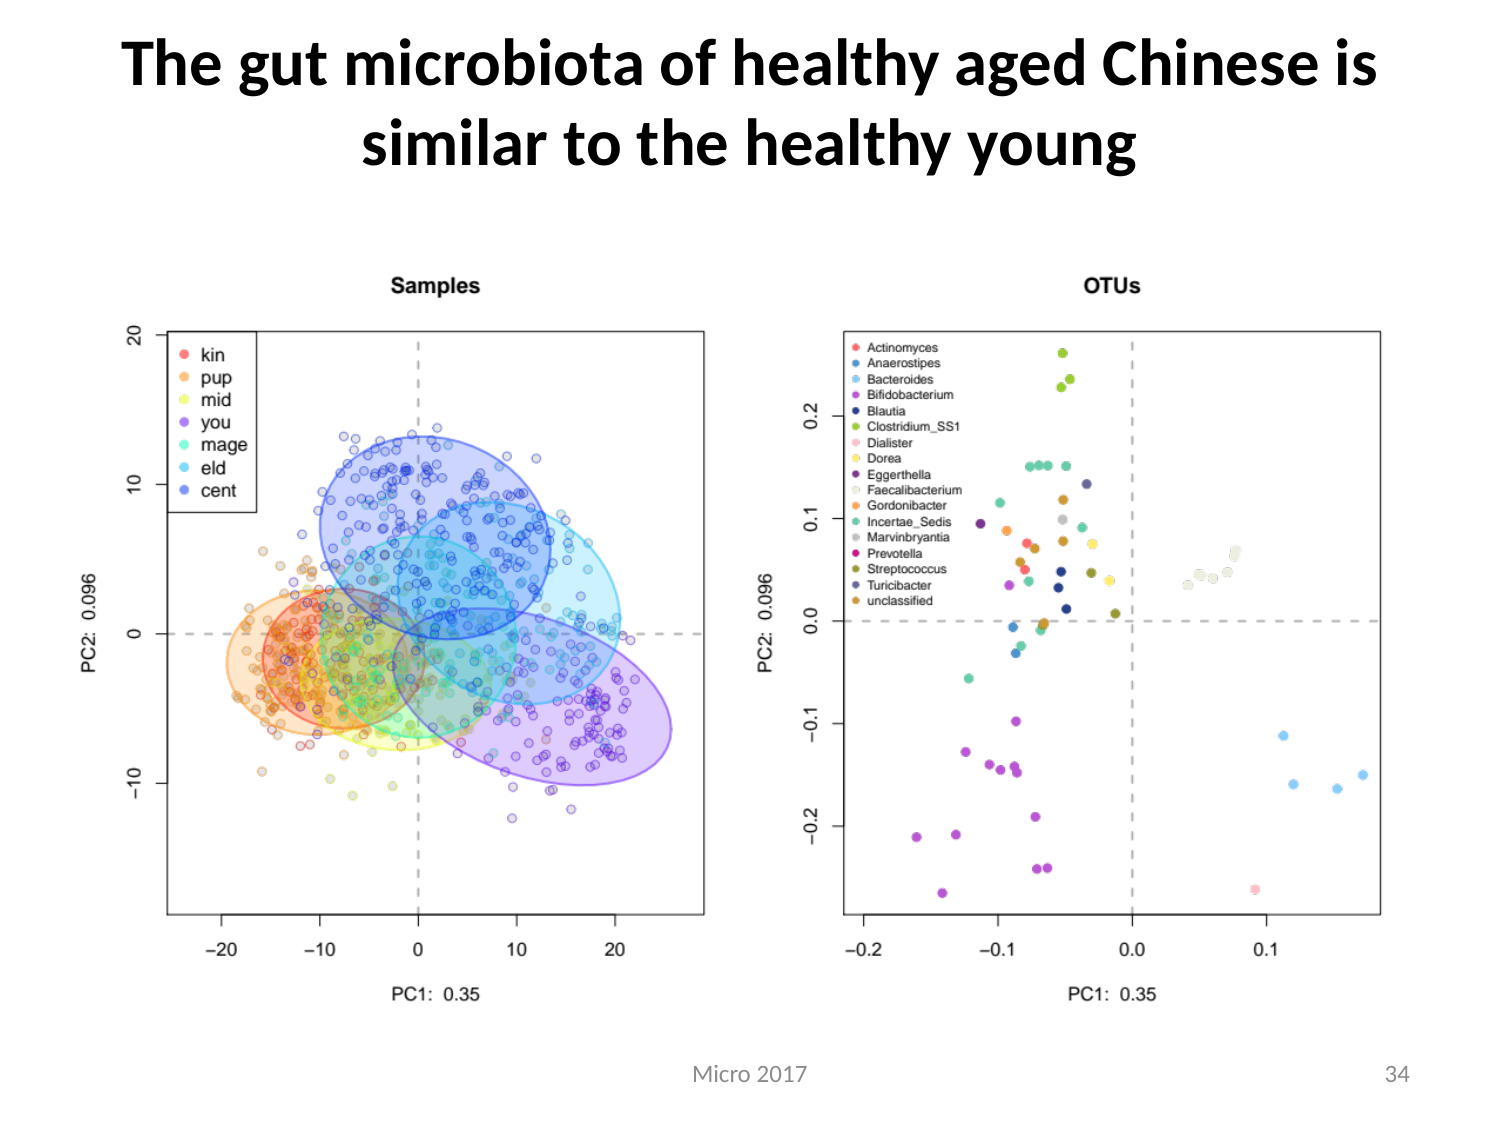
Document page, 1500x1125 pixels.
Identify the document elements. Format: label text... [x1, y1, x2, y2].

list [74, 262, 1426, 1006]
title The gut microbiota of healthy aged Chinese is similar to the healthy young [75, 45, 1425, 233]
footer Micro 2017 [512, 1042, 988, 1103]
slide_number 34 [1074, 1042, 1425, 1103]
